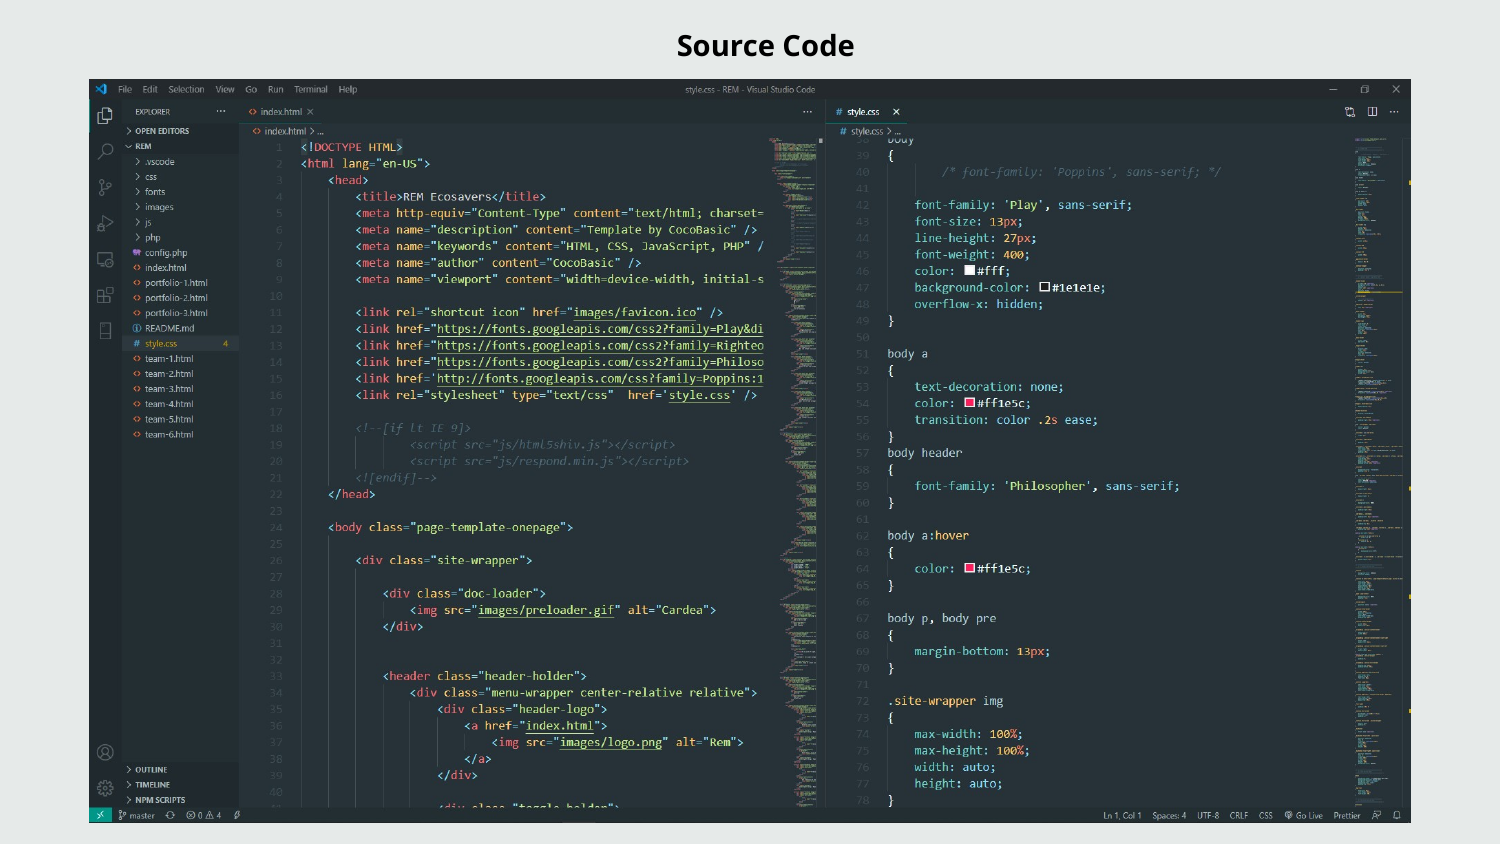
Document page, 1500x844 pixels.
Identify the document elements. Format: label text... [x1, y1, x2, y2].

picture [88, 78, 1411, 823]
text_box Source Code [389, 12, 1143, 68]
